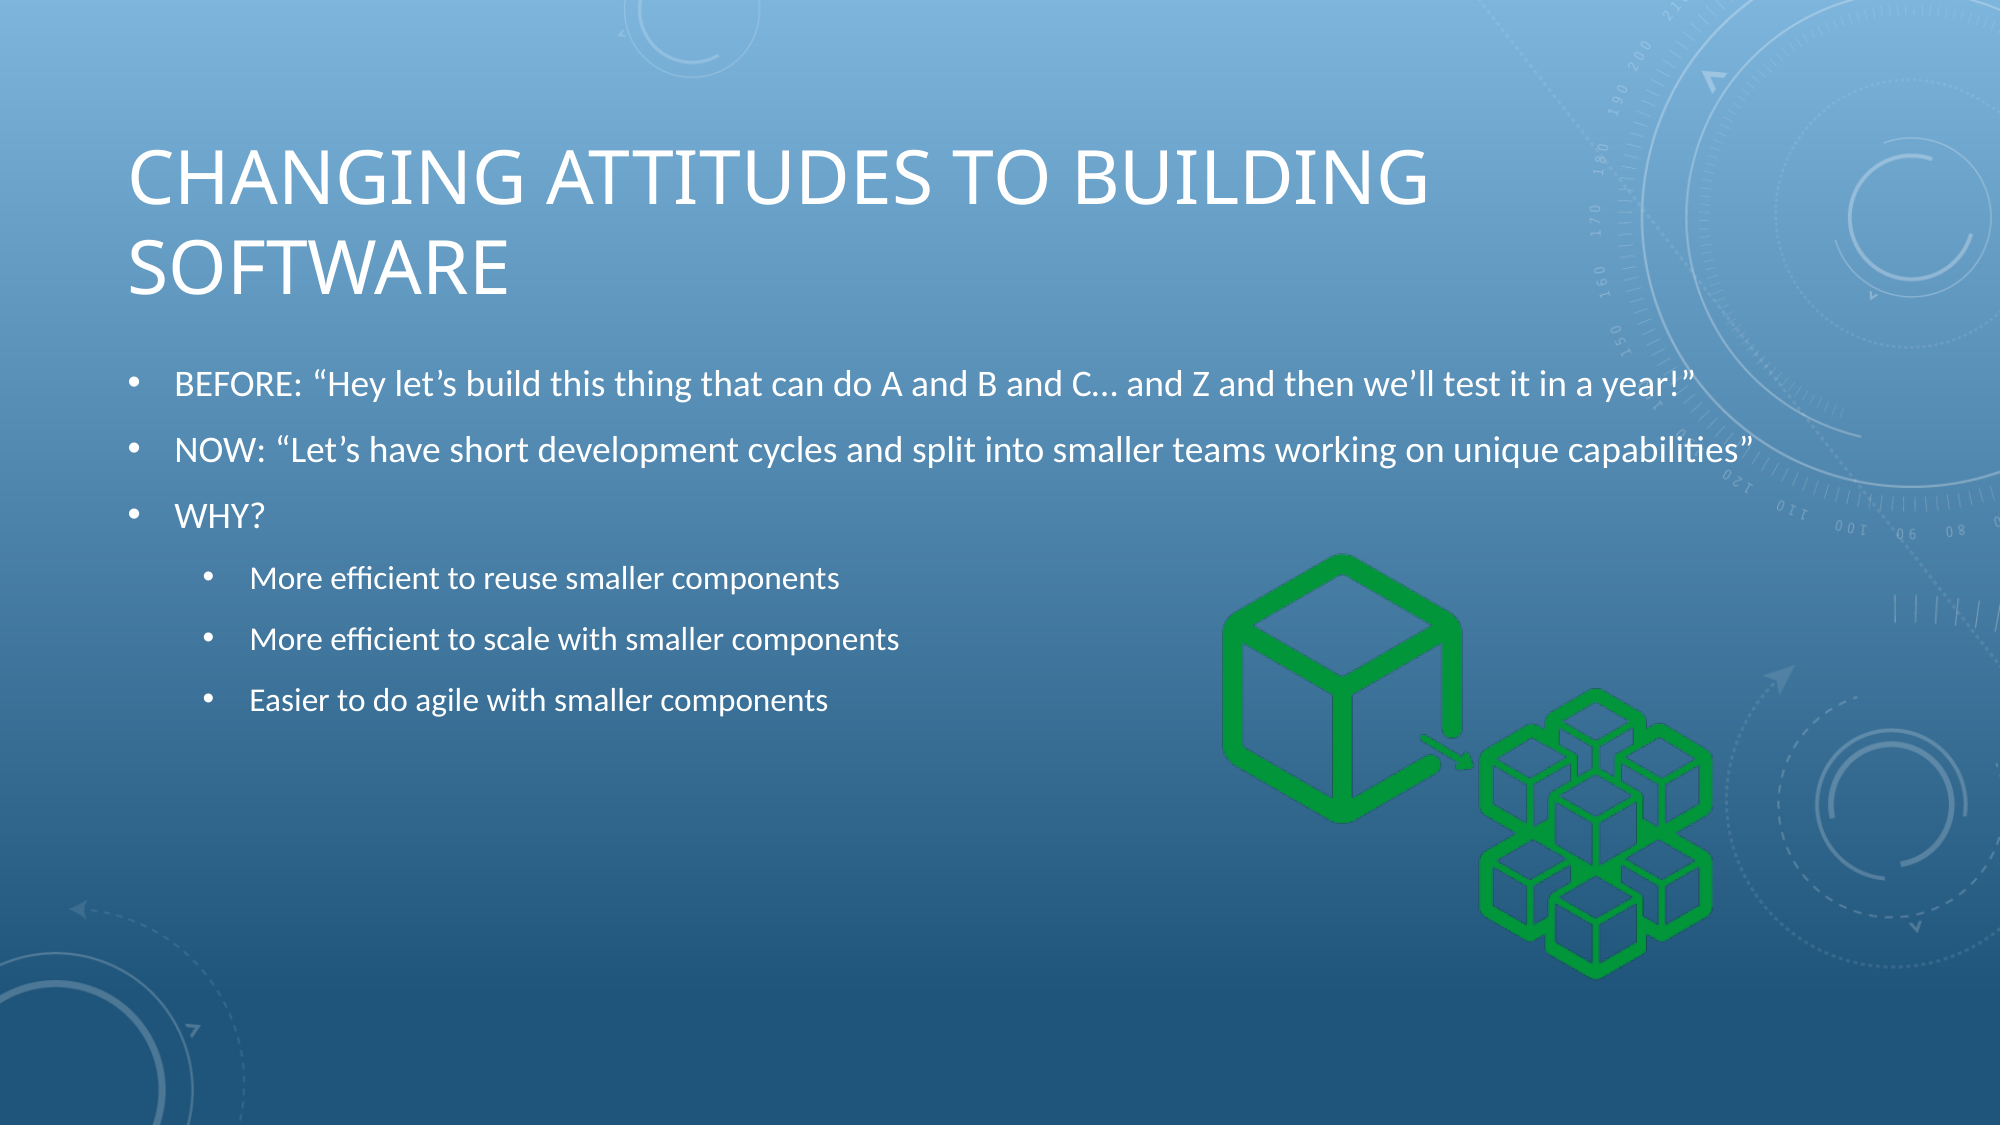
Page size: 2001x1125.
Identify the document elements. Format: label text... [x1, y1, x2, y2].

list BEFORE: “Hey let’s build this thing that can do A and B and C… and Z and then we’ll test it in a year!” NOW: “Let’s have short development cycles and split into smaller teams working on unique capabilities” WHY? More efficient to reuse smaller components More efficient to scale with smaller components Easier to do agile with smaller components [112, 351, 1775, 950]
picture [0, 0, 2000, 1125]
title Changing attitudes to building software [112, 99, 1775, 339]
